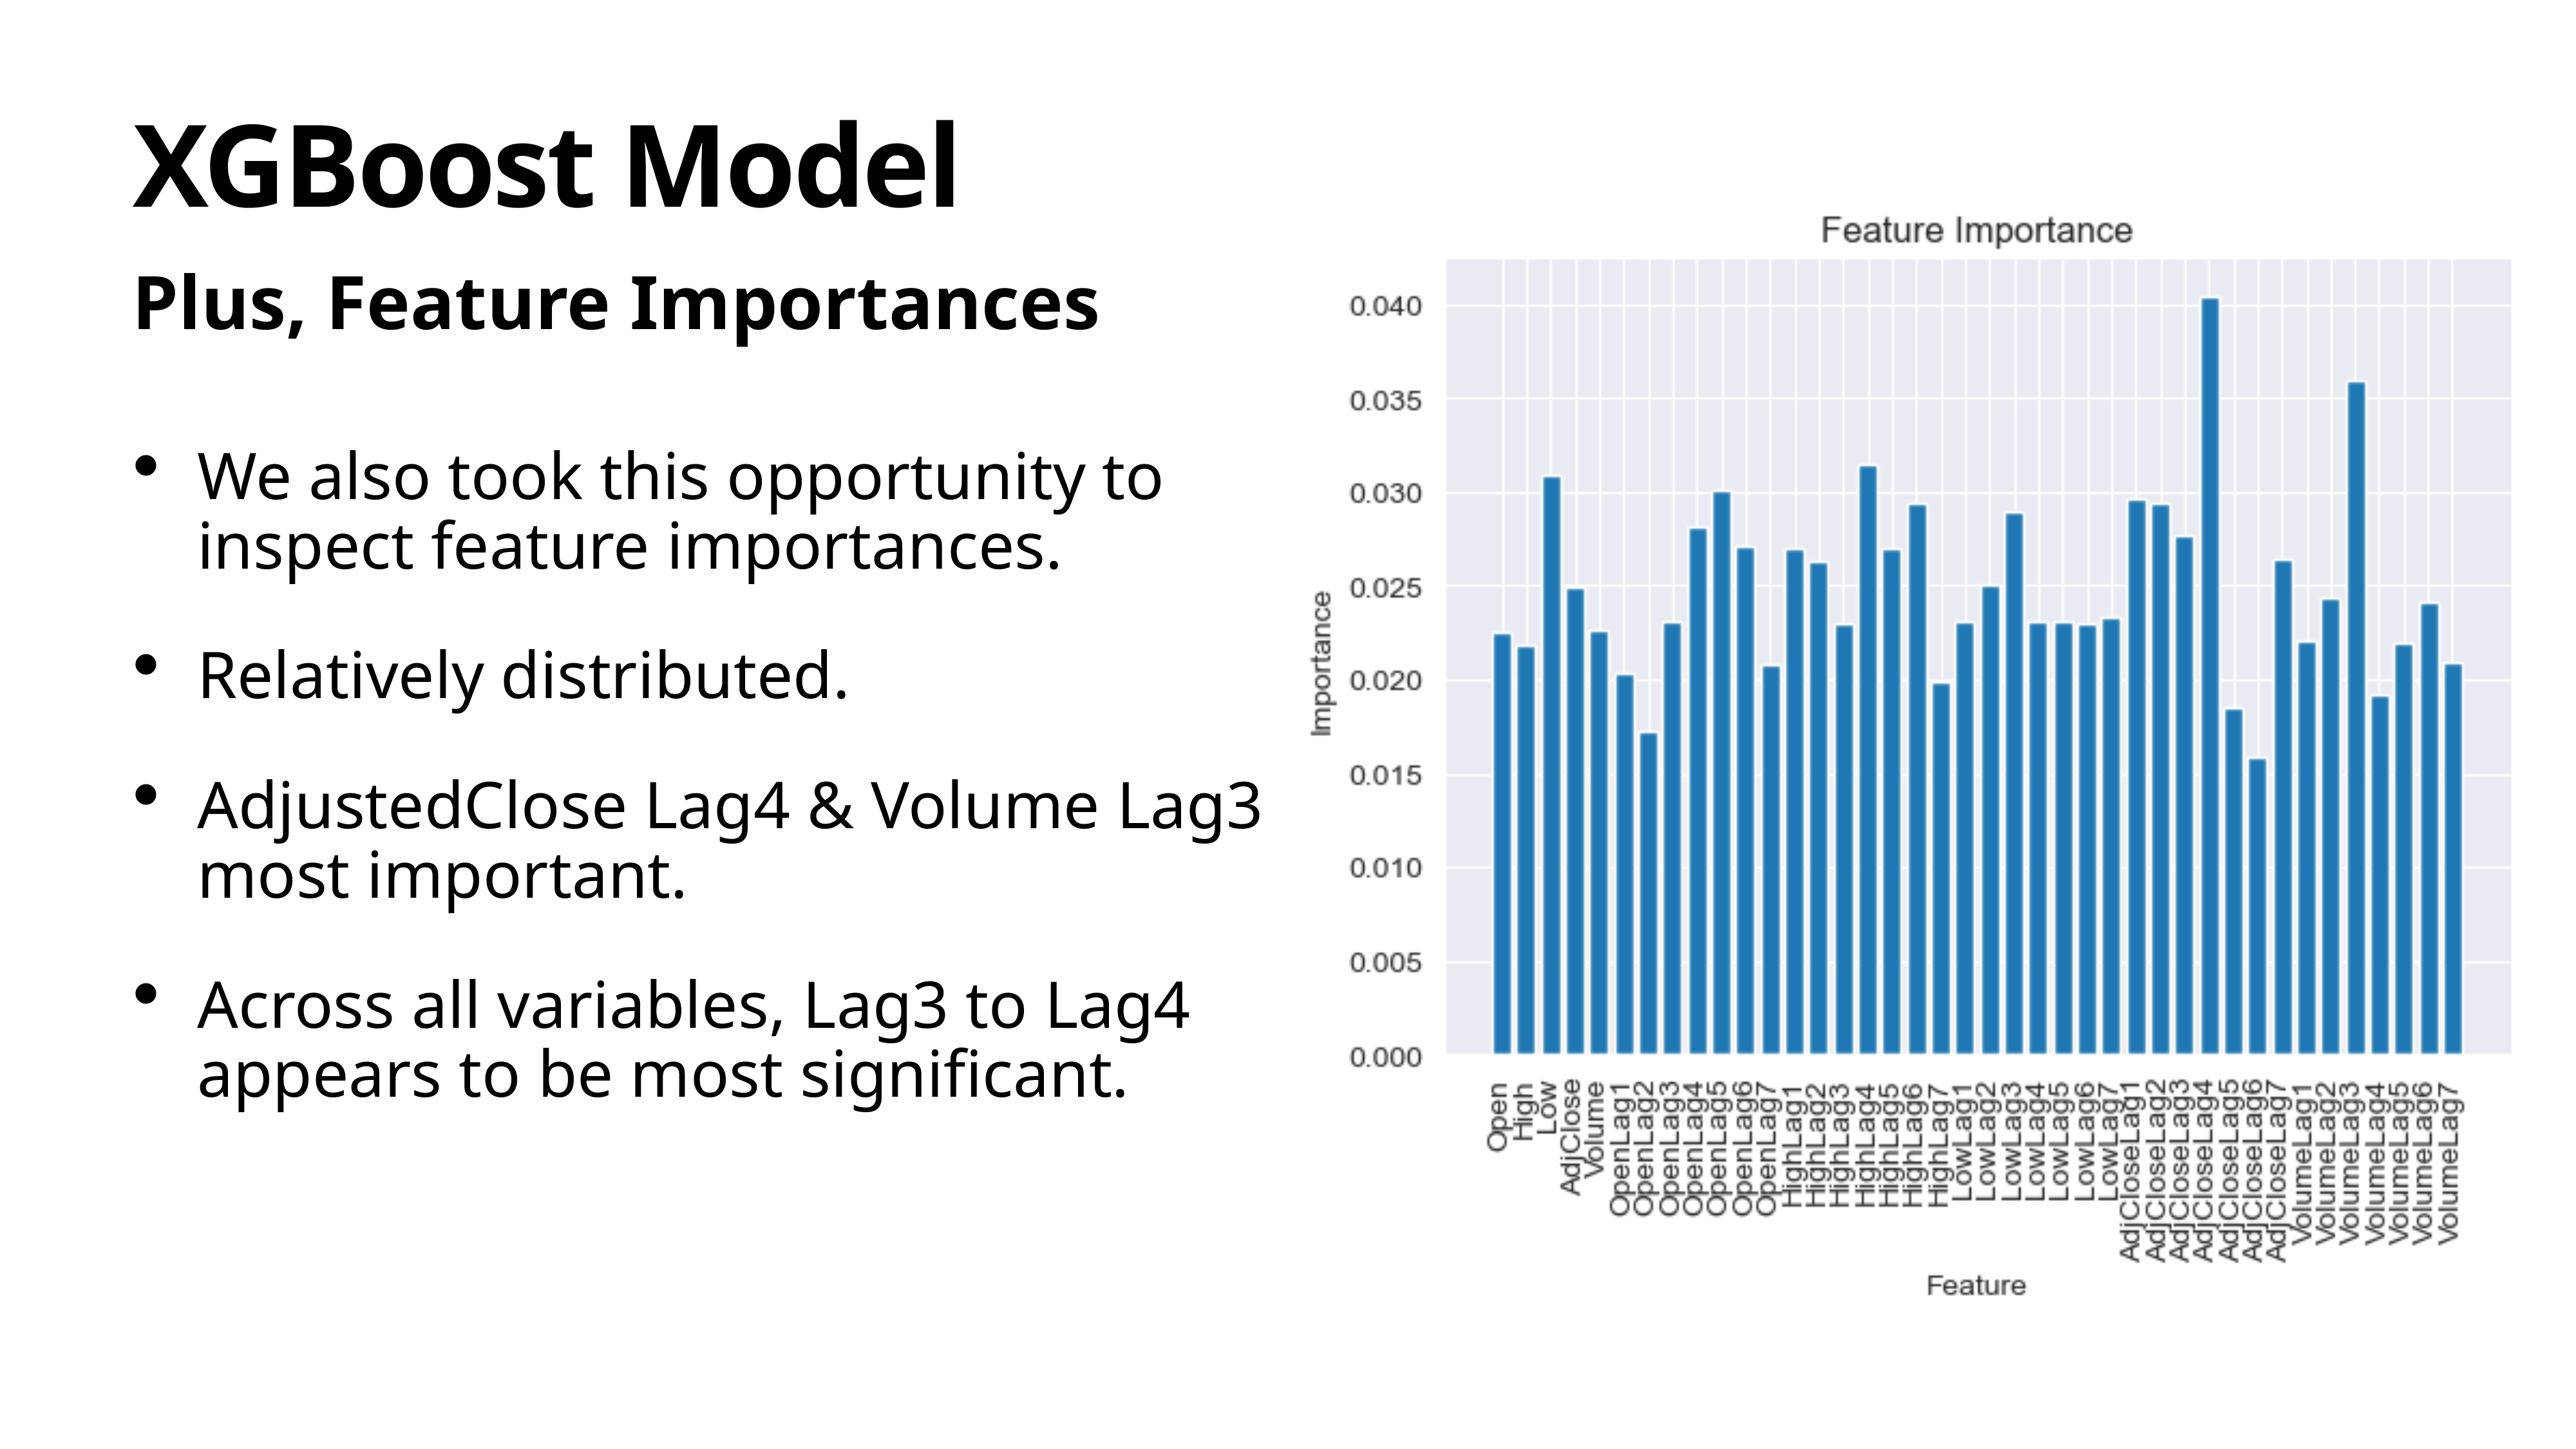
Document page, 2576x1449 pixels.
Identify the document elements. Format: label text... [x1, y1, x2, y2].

title XGBoost Model [127, 113, 2449, 250]
picture [1287, 196, 2532, 1321]
list We also took this opportunity to inspect feature importances. Relatively distributed. AdjustedClose Lag4 & Volume Lag3 most important. Across all variables, Lag3 to Lag4 appears to be most significant. [127, 438, 1287, 1321]
list Plus, Feature Importances [127, 250, 1287, 350]
